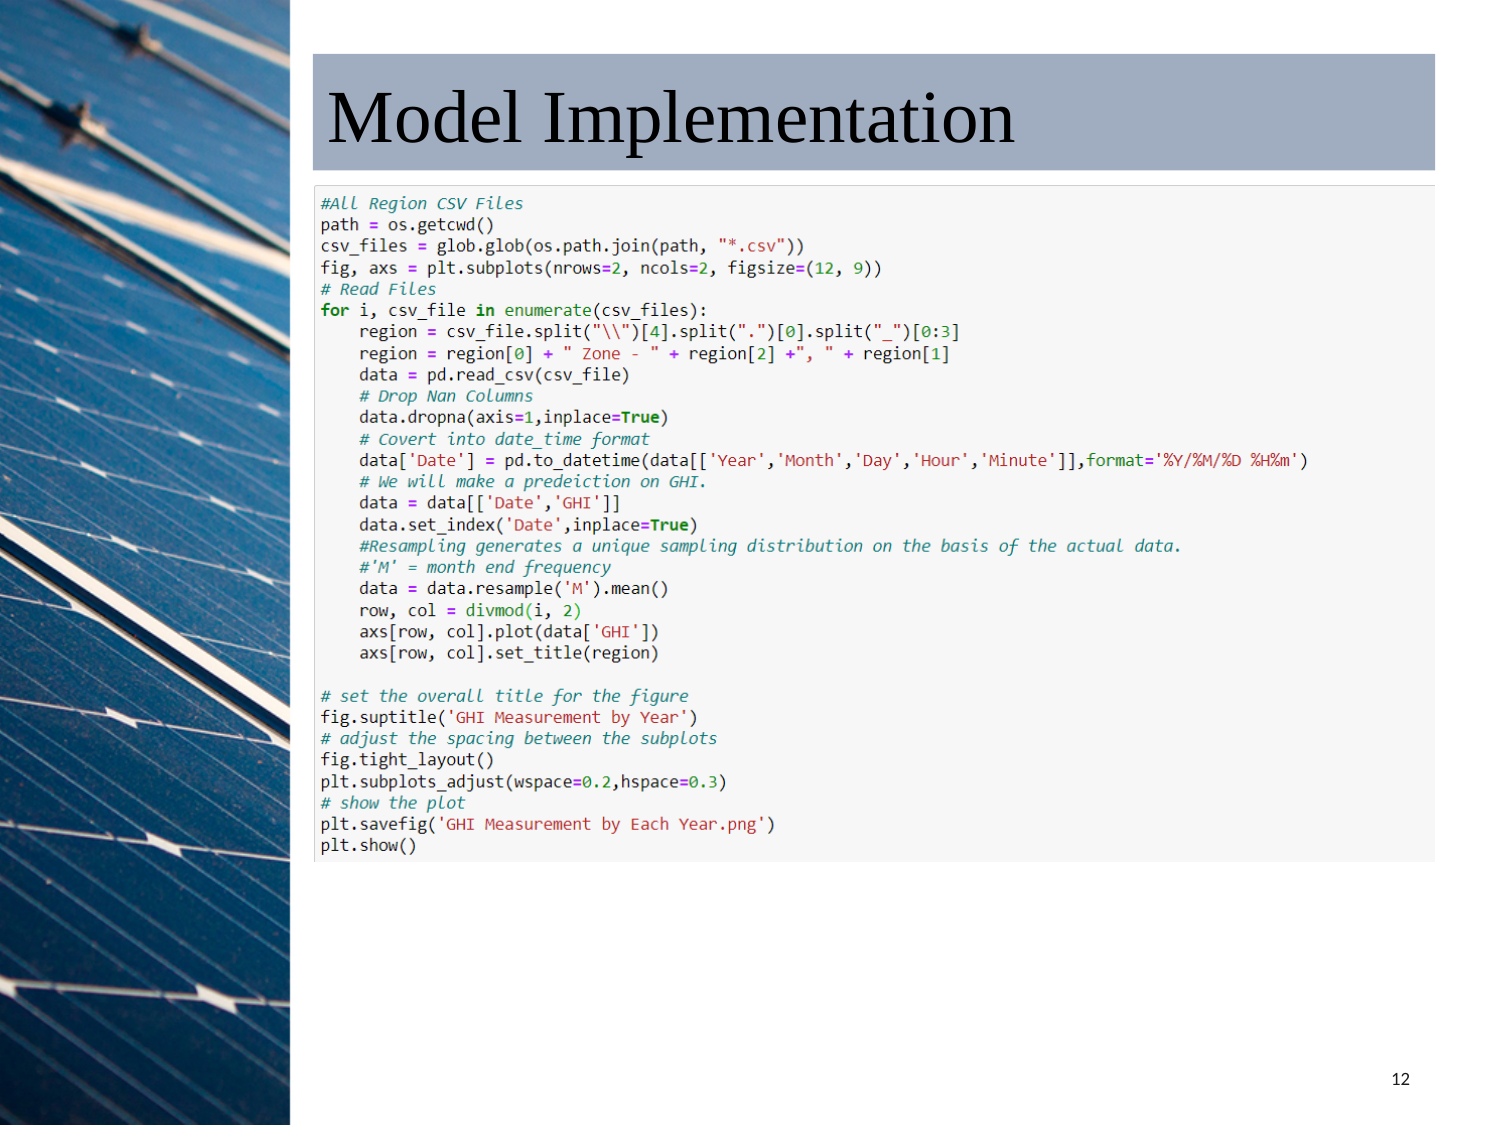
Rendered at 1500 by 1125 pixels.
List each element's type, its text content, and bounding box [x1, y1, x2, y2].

picture [0, 0, 1500, 1125]
slide_number 12 [1074, 1058, 1425, 1103]
title Model Implementation [312, 53, 1436, 171]
